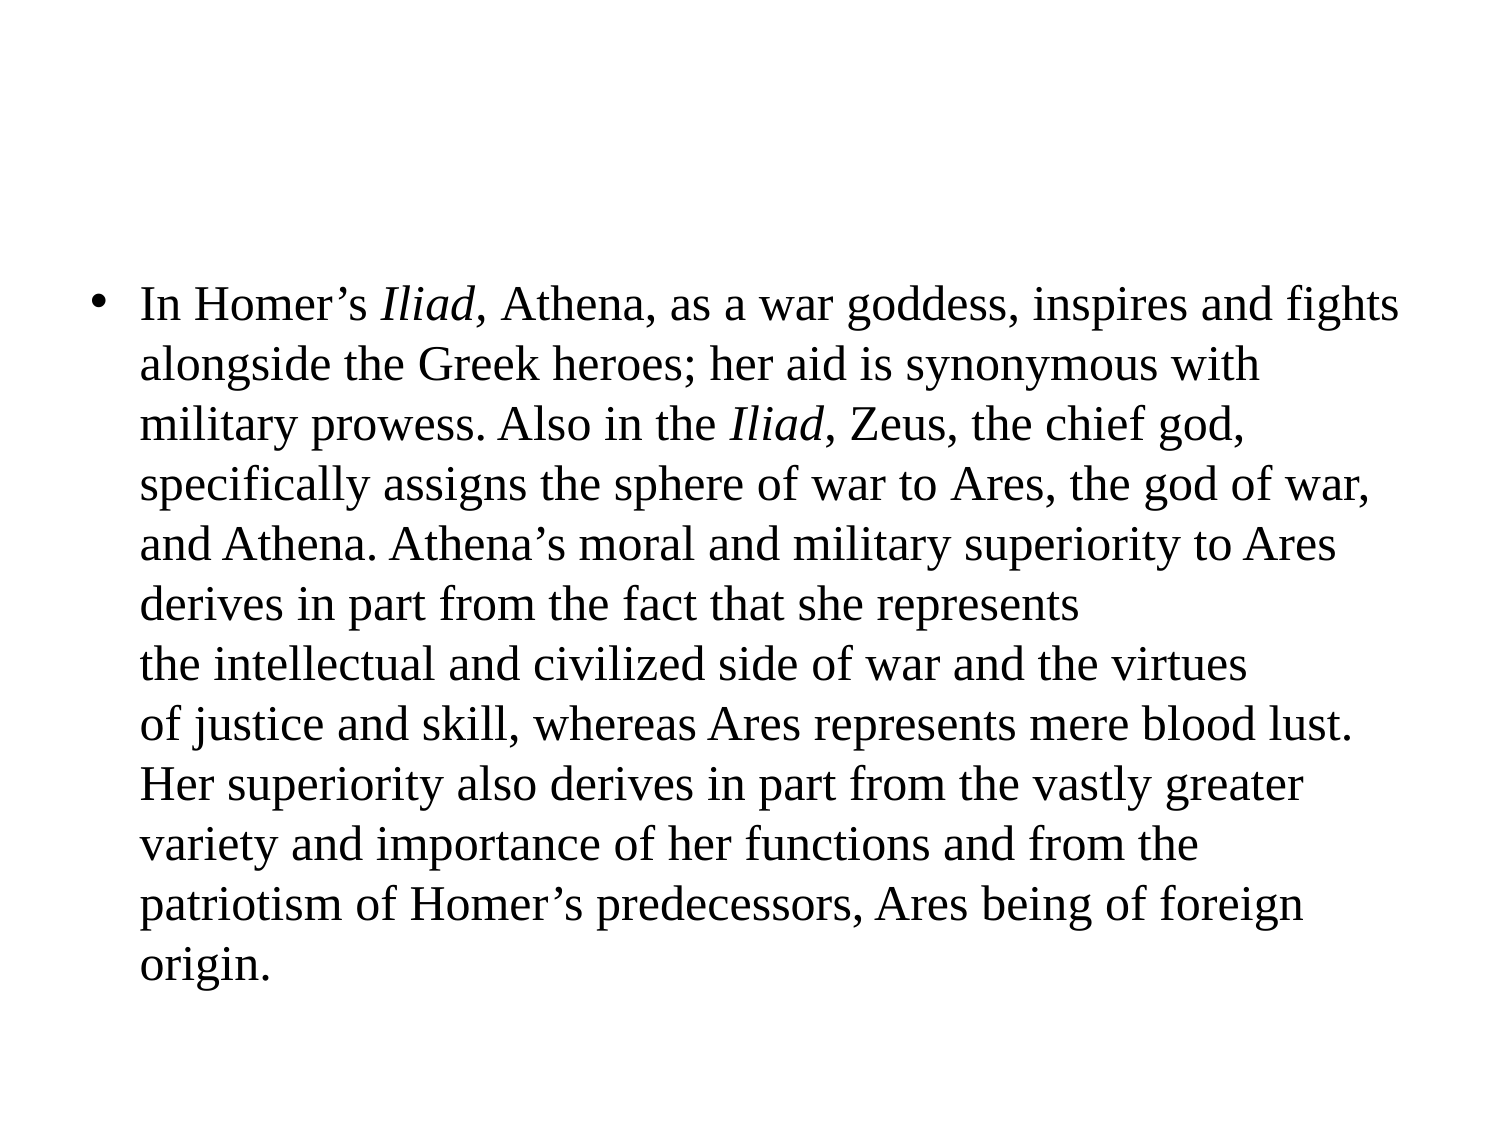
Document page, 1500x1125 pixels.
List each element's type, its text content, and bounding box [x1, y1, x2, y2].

list In Homer’s Iliad, Athena, as a war goddess, inspires and fights alongside the Greek heroes; her aid is synonymous with military prowess. Also in the Iliad, Zeus, the chief god, specifically assigns the sphere of war to Ares, the god of war, and Athena. Athena’s moral and military superiority to Ares derives in part from the fact that she represents the intellectual and civilized side of war and the virtues of justice and skill, whereas Ares represents mere blood lust. Her superiority also derives in part from the vastly greater variety and importance of her functions and from the patriotism of Homer’s predecessors, Ares being of foreign origin. [75, 262, 1425, 1005]
